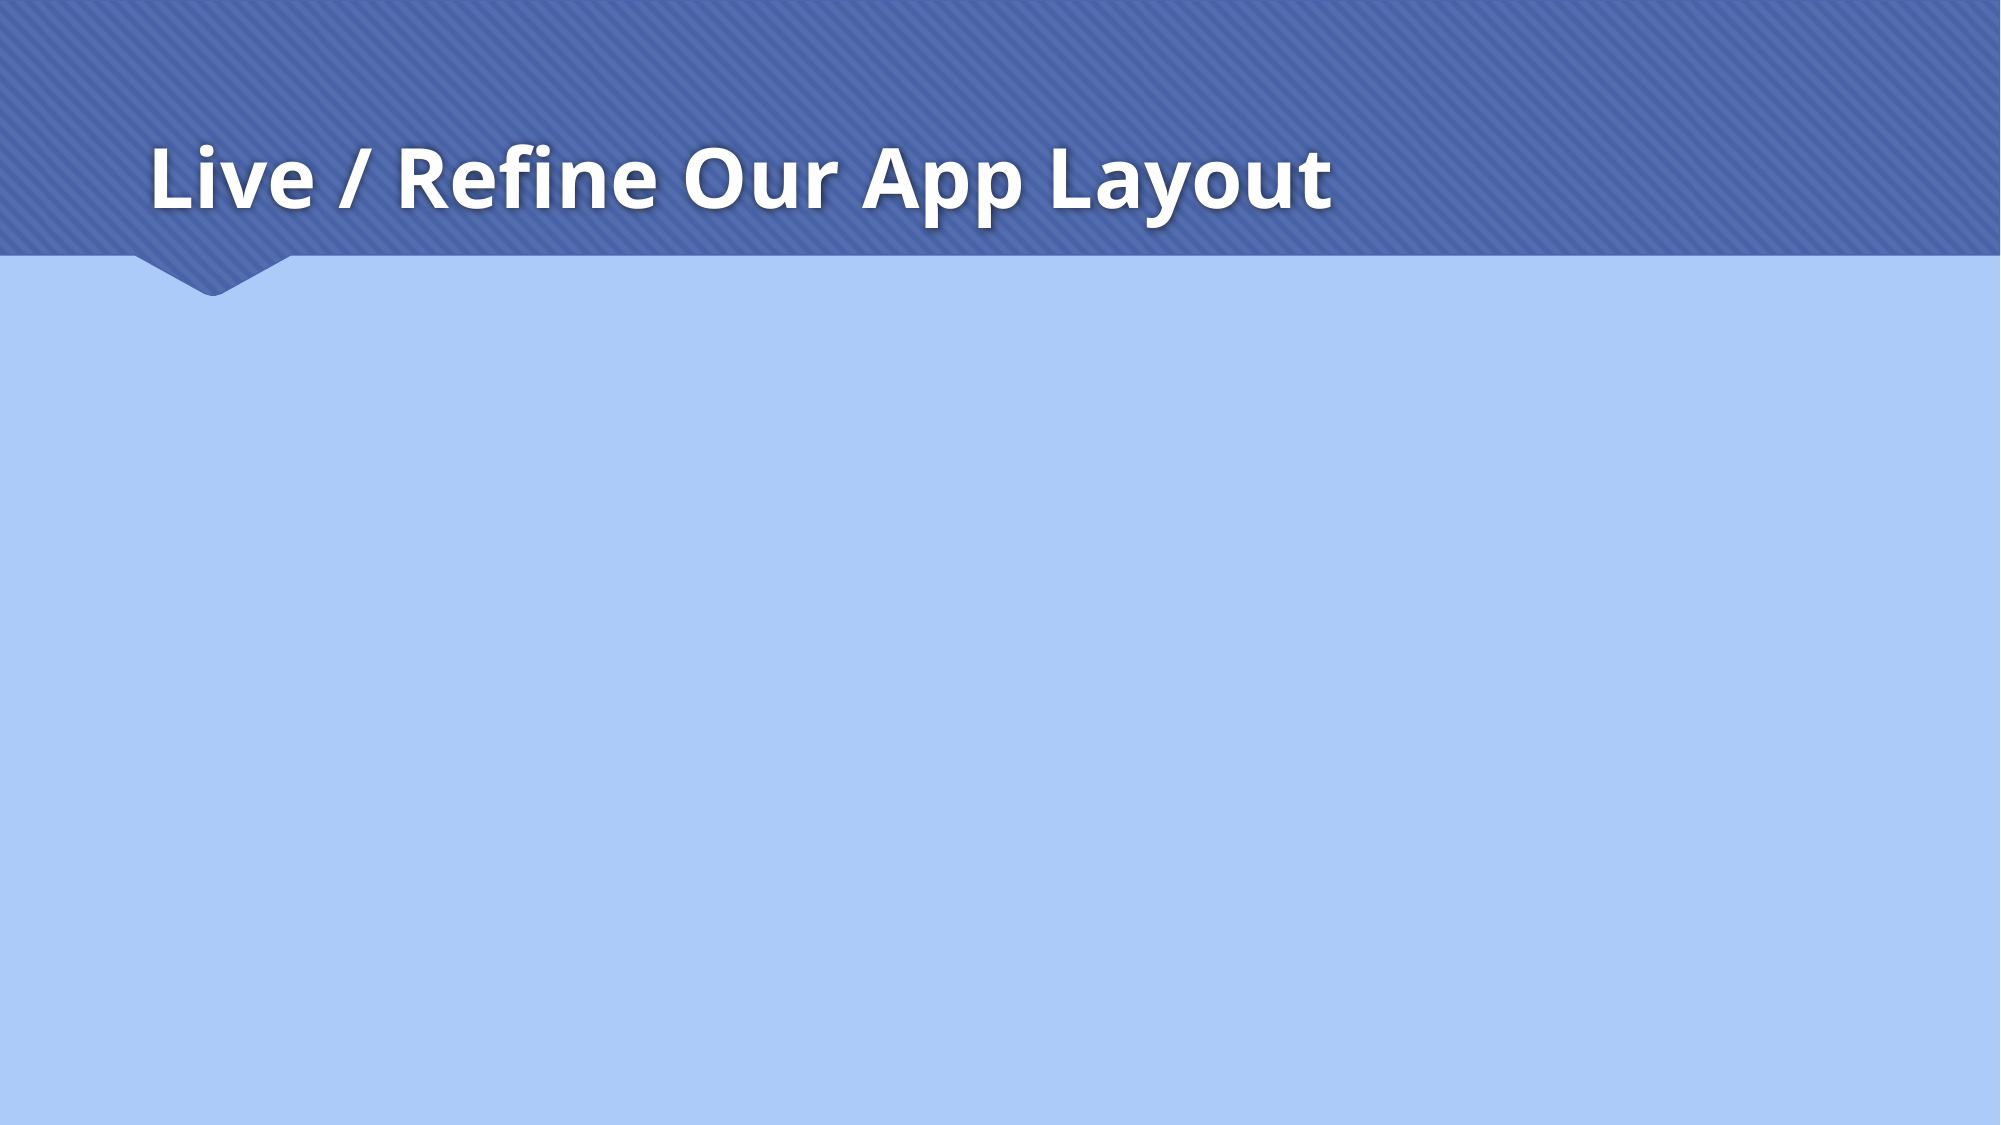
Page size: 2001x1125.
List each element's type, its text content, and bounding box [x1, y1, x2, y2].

title Live / Refine Our App Layout [132, 73, 1868, 233]
